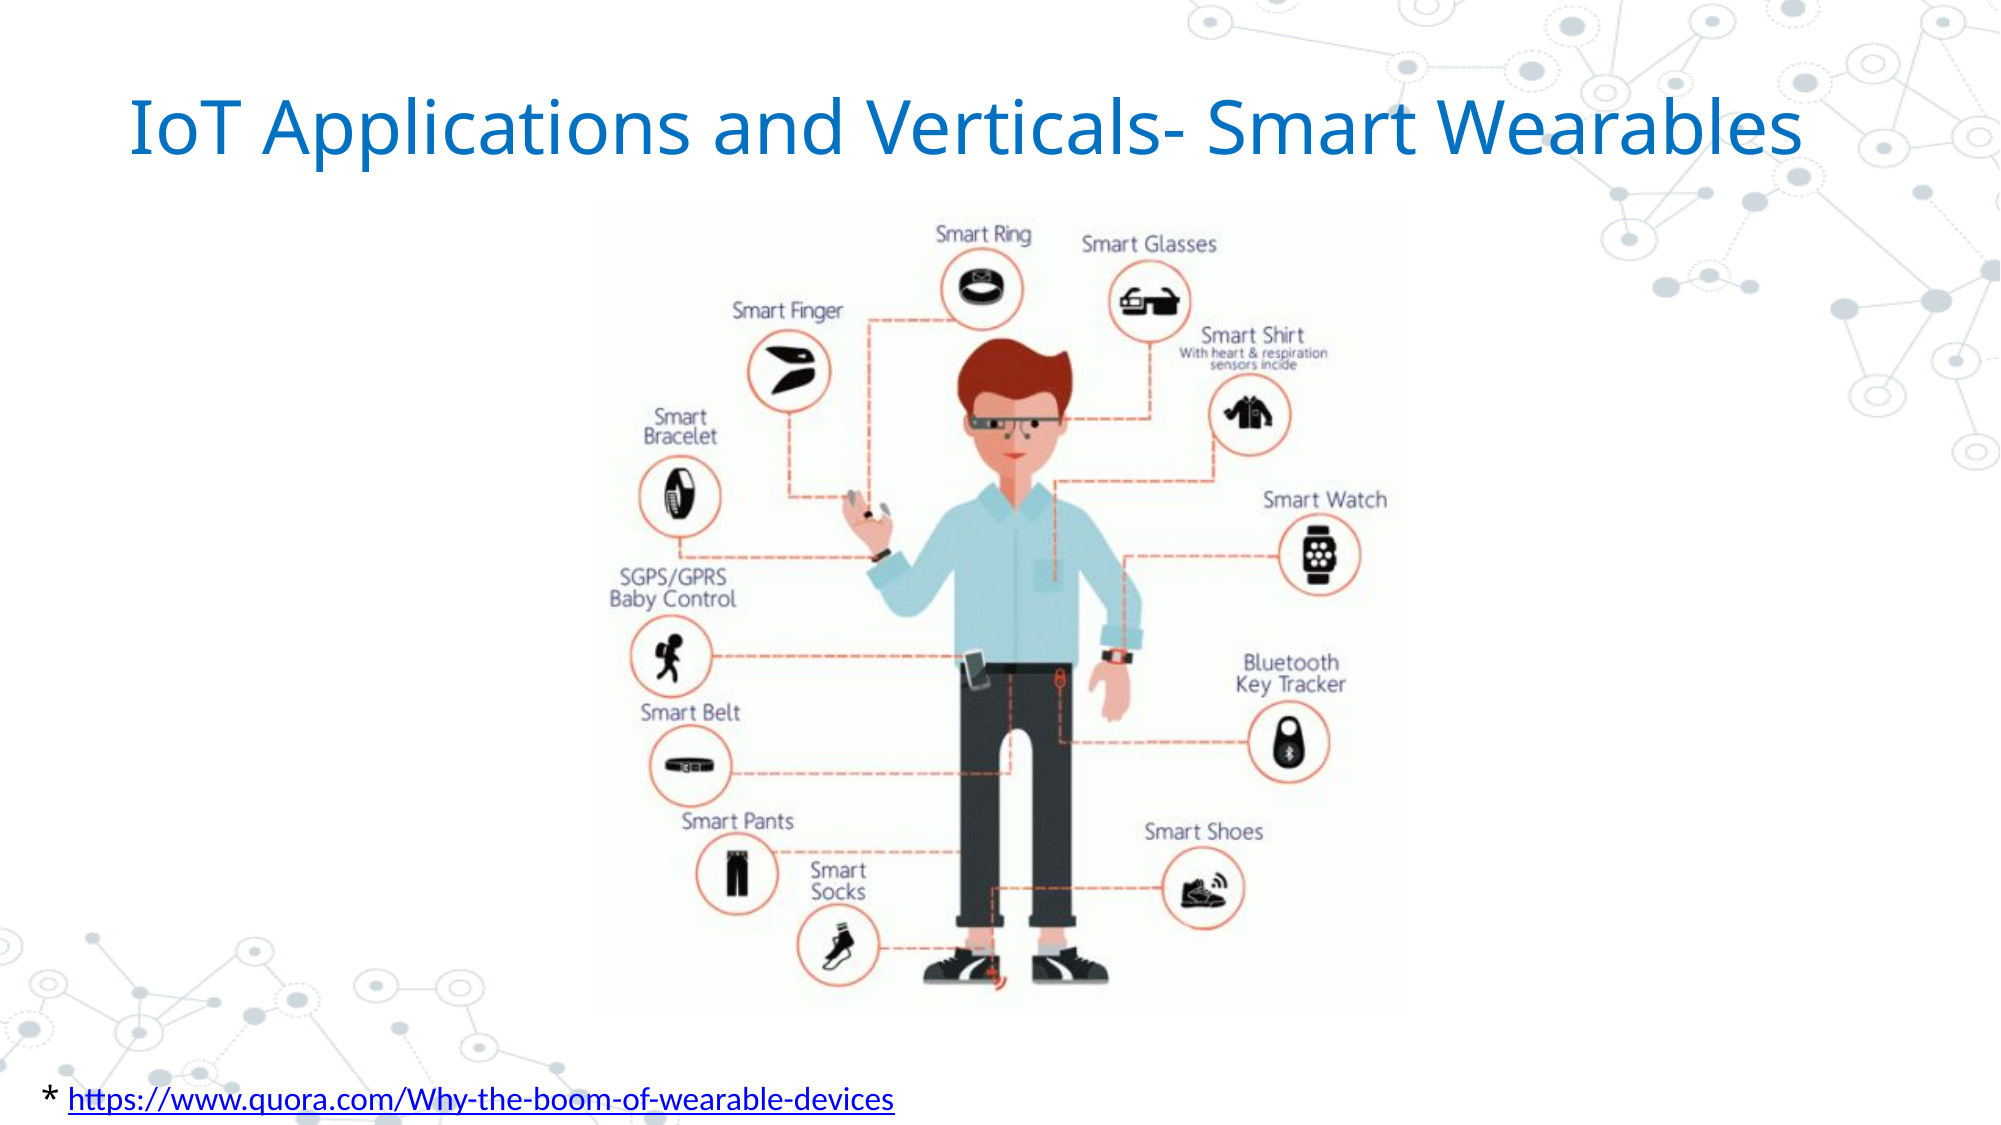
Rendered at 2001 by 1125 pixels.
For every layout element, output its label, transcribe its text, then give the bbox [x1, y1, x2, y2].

picture [0, 0, 2001, 1125]
text_box * https://www.quora.com/Why-the-boom-of-wearable-devices [26, 1069, 1909, 1125]
title IoT Applications and Verticals- Smart Wearables [114, 61, 1886, 187]
